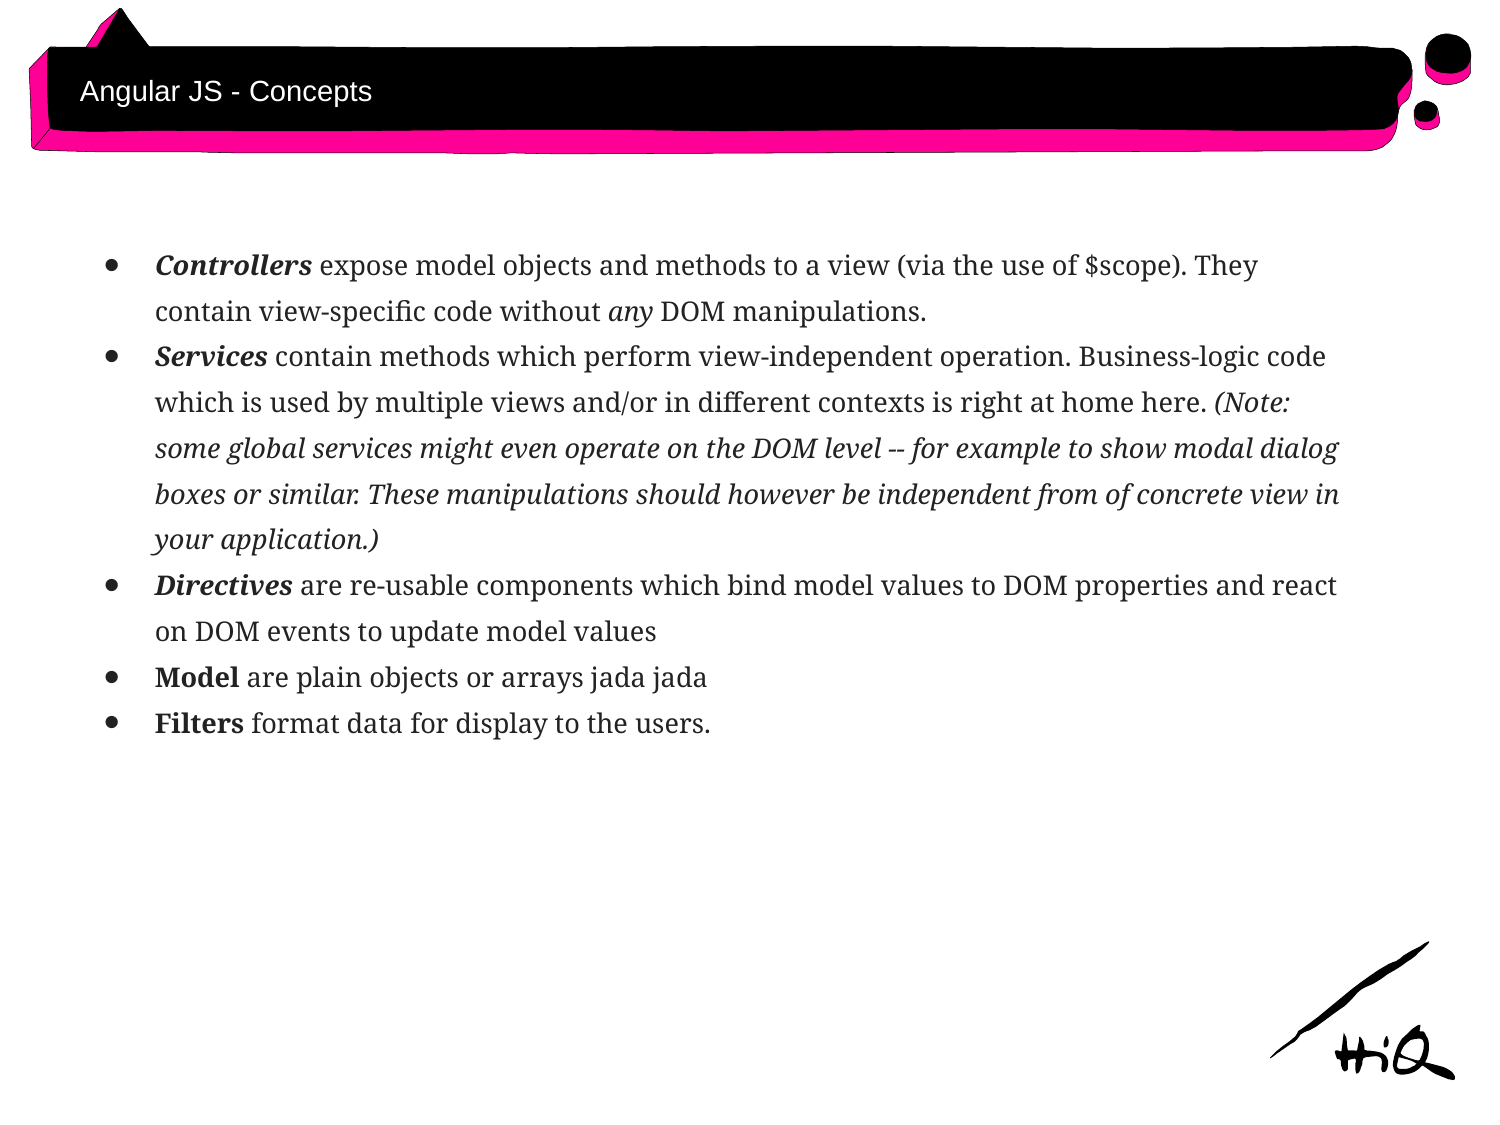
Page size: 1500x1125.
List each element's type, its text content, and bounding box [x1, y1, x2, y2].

title Angular JS - Concepts [64, 54, 1365, 126]
list Controllers expose model objects and methods to a view (via the use of $scope). They contain view-specific code without any DOM manipulations. Services contain methods which perform view-independent operation. Business-logic code which is used by multiple views and/or in different contexts is right at home here. (Note: some global services might even operate on the DOM level -- for example to show modal dialog boxes or similar. These manipulations should however be independent from of concrete view in your application.) Directives are re-usable components which bind model values to DOM properties and react on DOM events to update model values Model are plain objects or arrays jada jada Filters format data for display to the users. [64, 220, 1372, 929]
